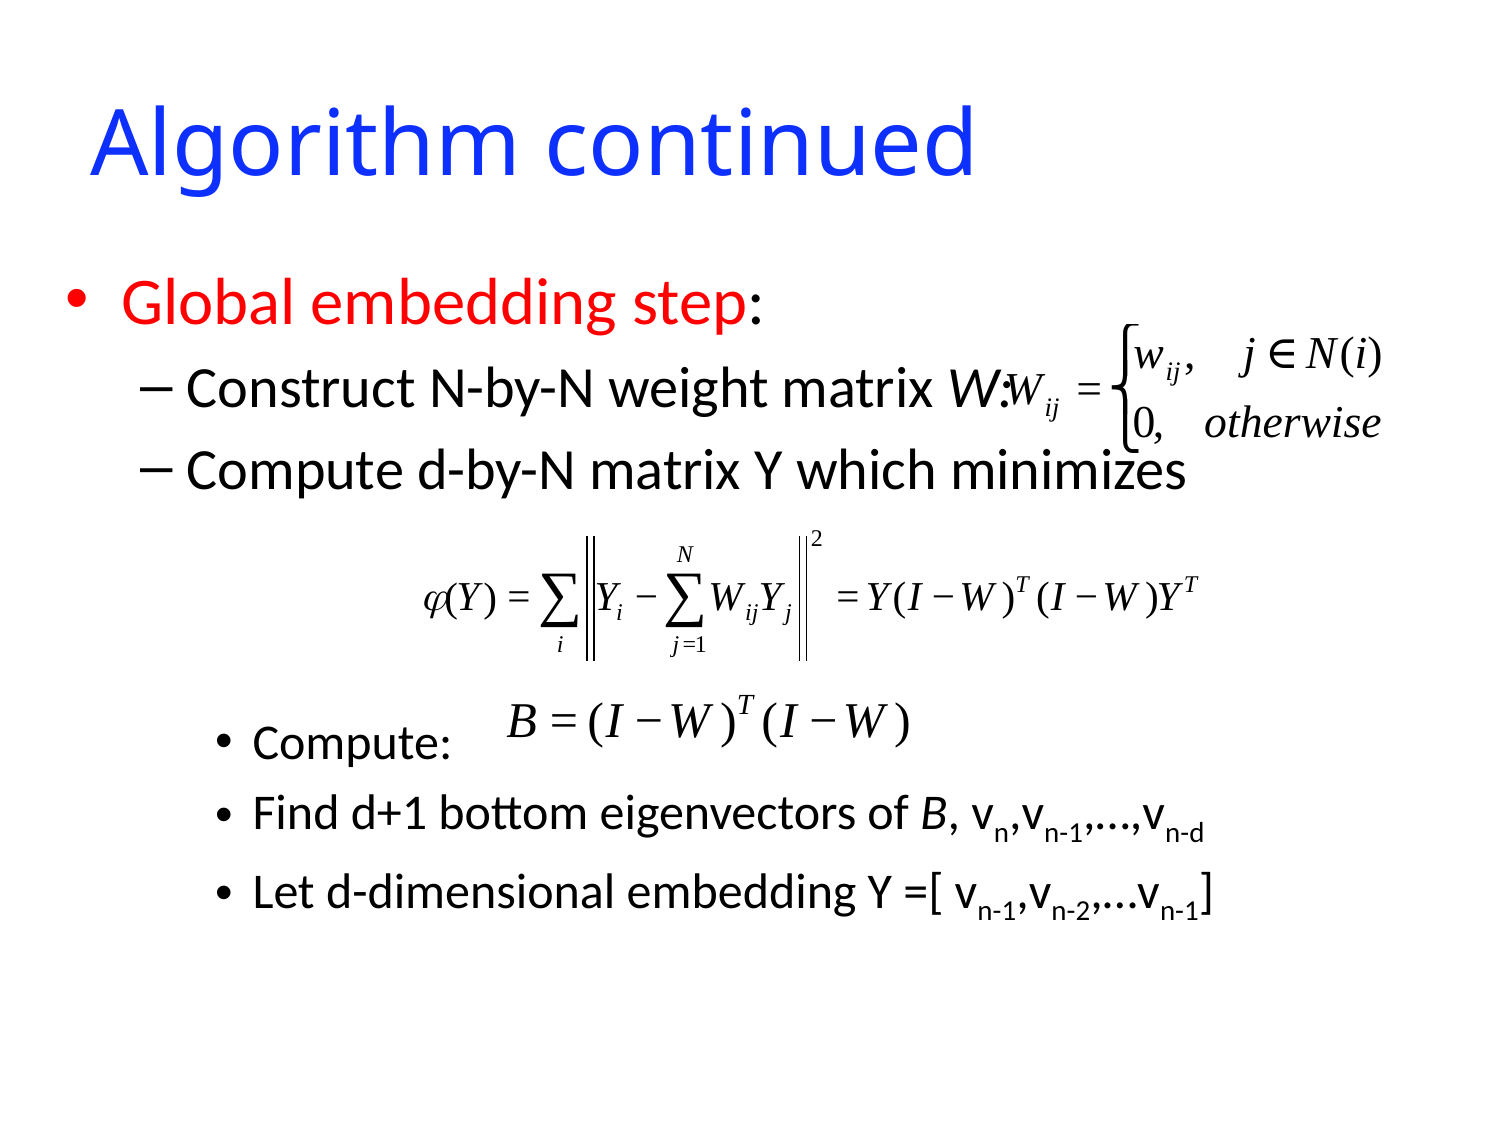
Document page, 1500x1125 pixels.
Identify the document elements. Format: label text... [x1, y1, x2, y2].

list Global embedding step: Construct N-by-N weight matrix W: Compute d-by-N matrix Y which minimizes Compute: Find d+1 bottom eigenvectors of B, vn,vn-1,…,vn-d Let d-dimensional embedding Y =[ vn-1,vn-2,…vn-1] [49, 249, 1476, 938]
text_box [999, 324, 1388, 459]
title Algorithm continued [74, 44, 1426, 233]
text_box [497, 687, 915, 751]
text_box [415, 524, 1204, 666]
